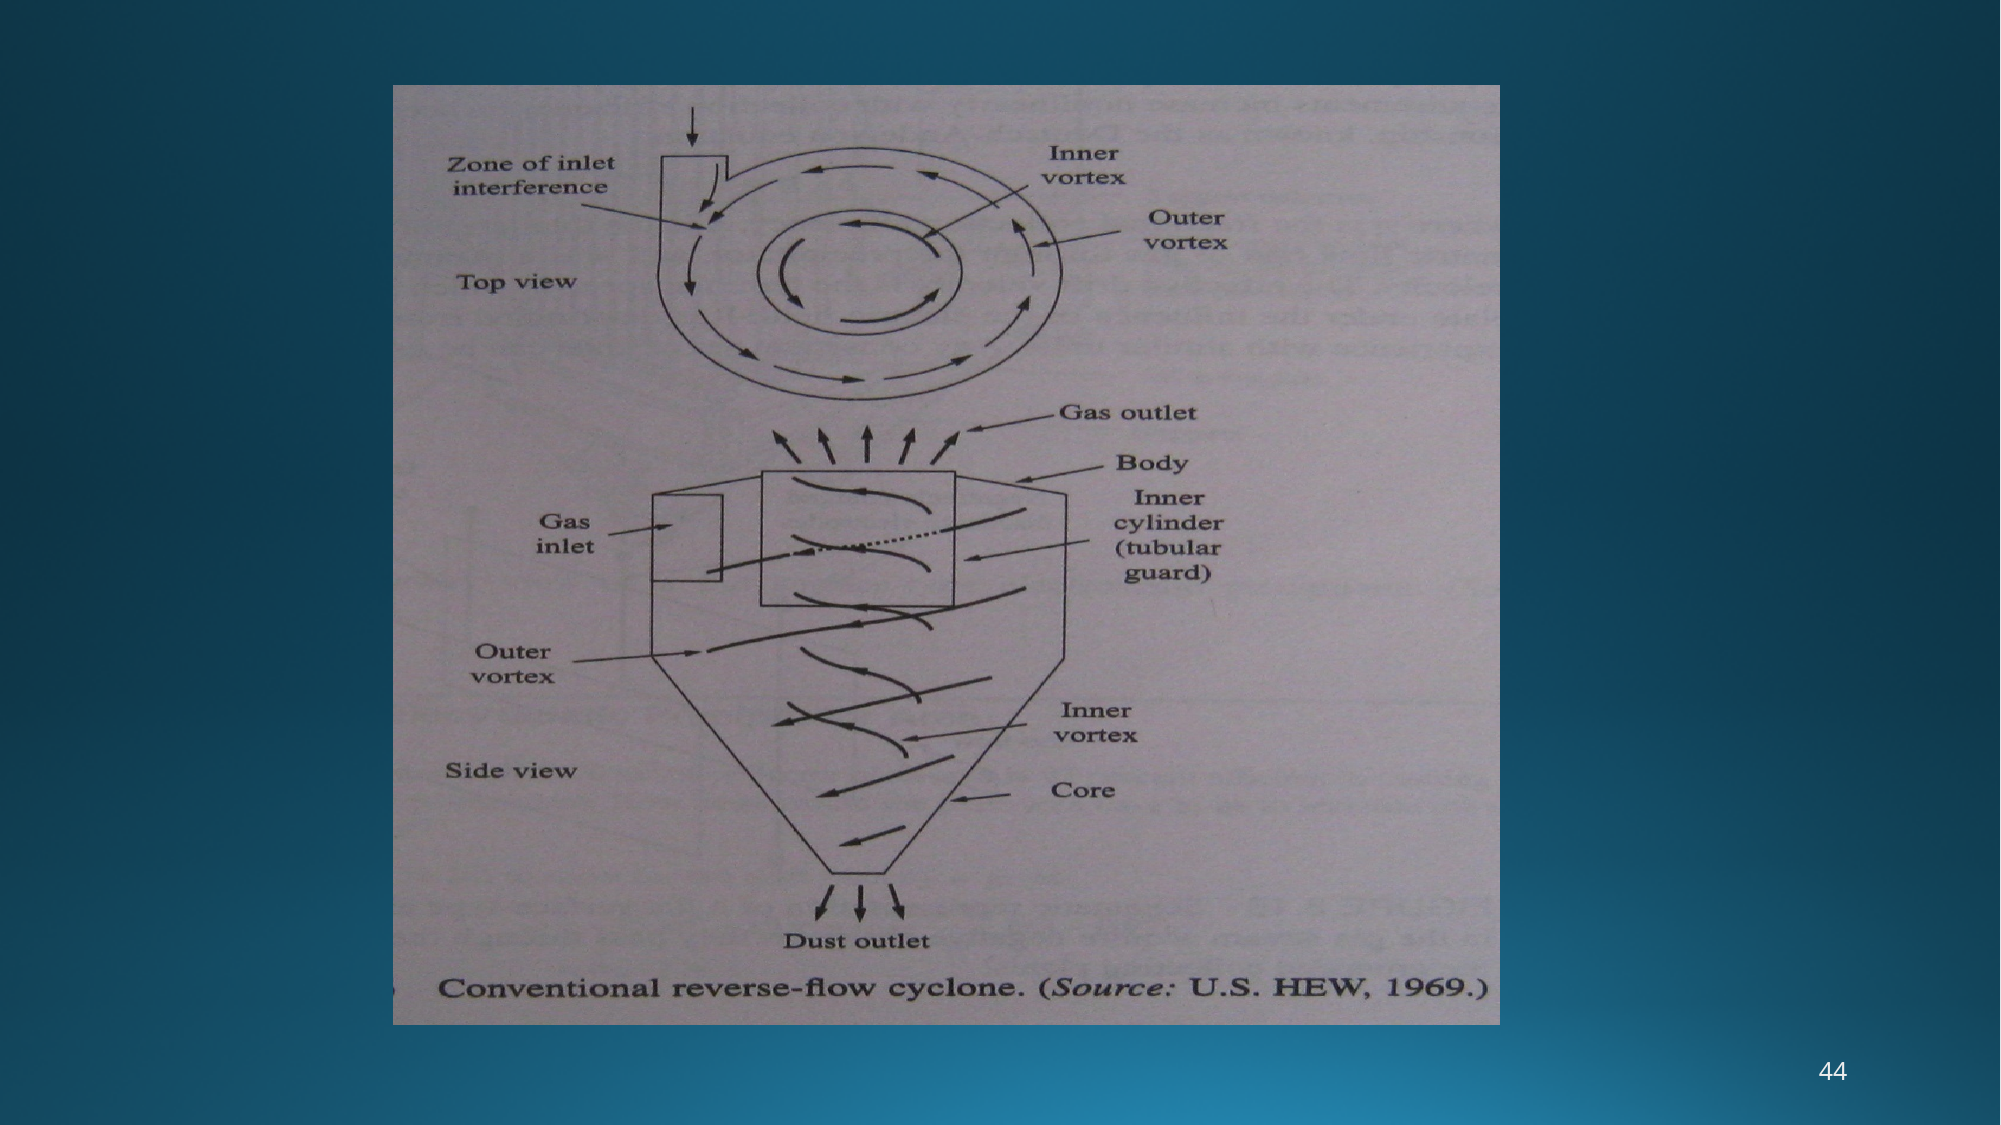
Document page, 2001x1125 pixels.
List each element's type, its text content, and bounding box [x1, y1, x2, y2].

picture [0, 0, 2001, 1125]
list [393, 85, 1500, 1025]
slide_number 44 [1412, 1042, 1863, 1103]
